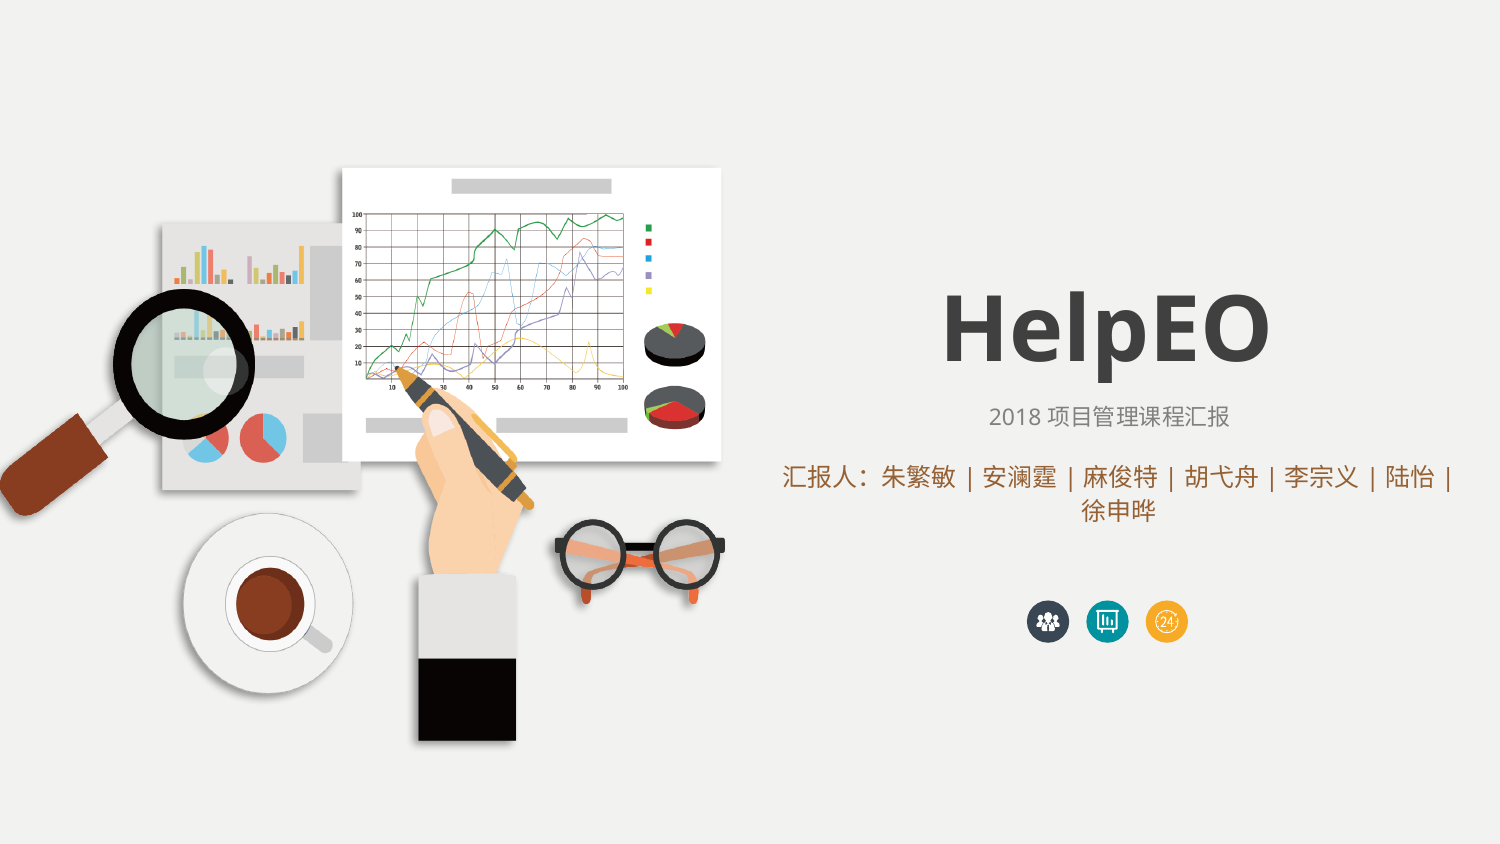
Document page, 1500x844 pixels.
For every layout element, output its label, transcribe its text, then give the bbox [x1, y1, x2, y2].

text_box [1026, 600, 1070, 643]
picture [0, 167, 725, 741]
text_box 汇报人：朱繁敏|安澜霆|麻俊特|胡弋舟|李宗义|陆怡|徐申晔 [770, 451, 1468, 532]
text_box 2018项目管理课程汇报 [761, 392, 1459, 436]
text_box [1086, 600, 1129, 643]
text_box HelpEO [748, 242, 1465, 386]
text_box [1145, 600, 1188, 643]
